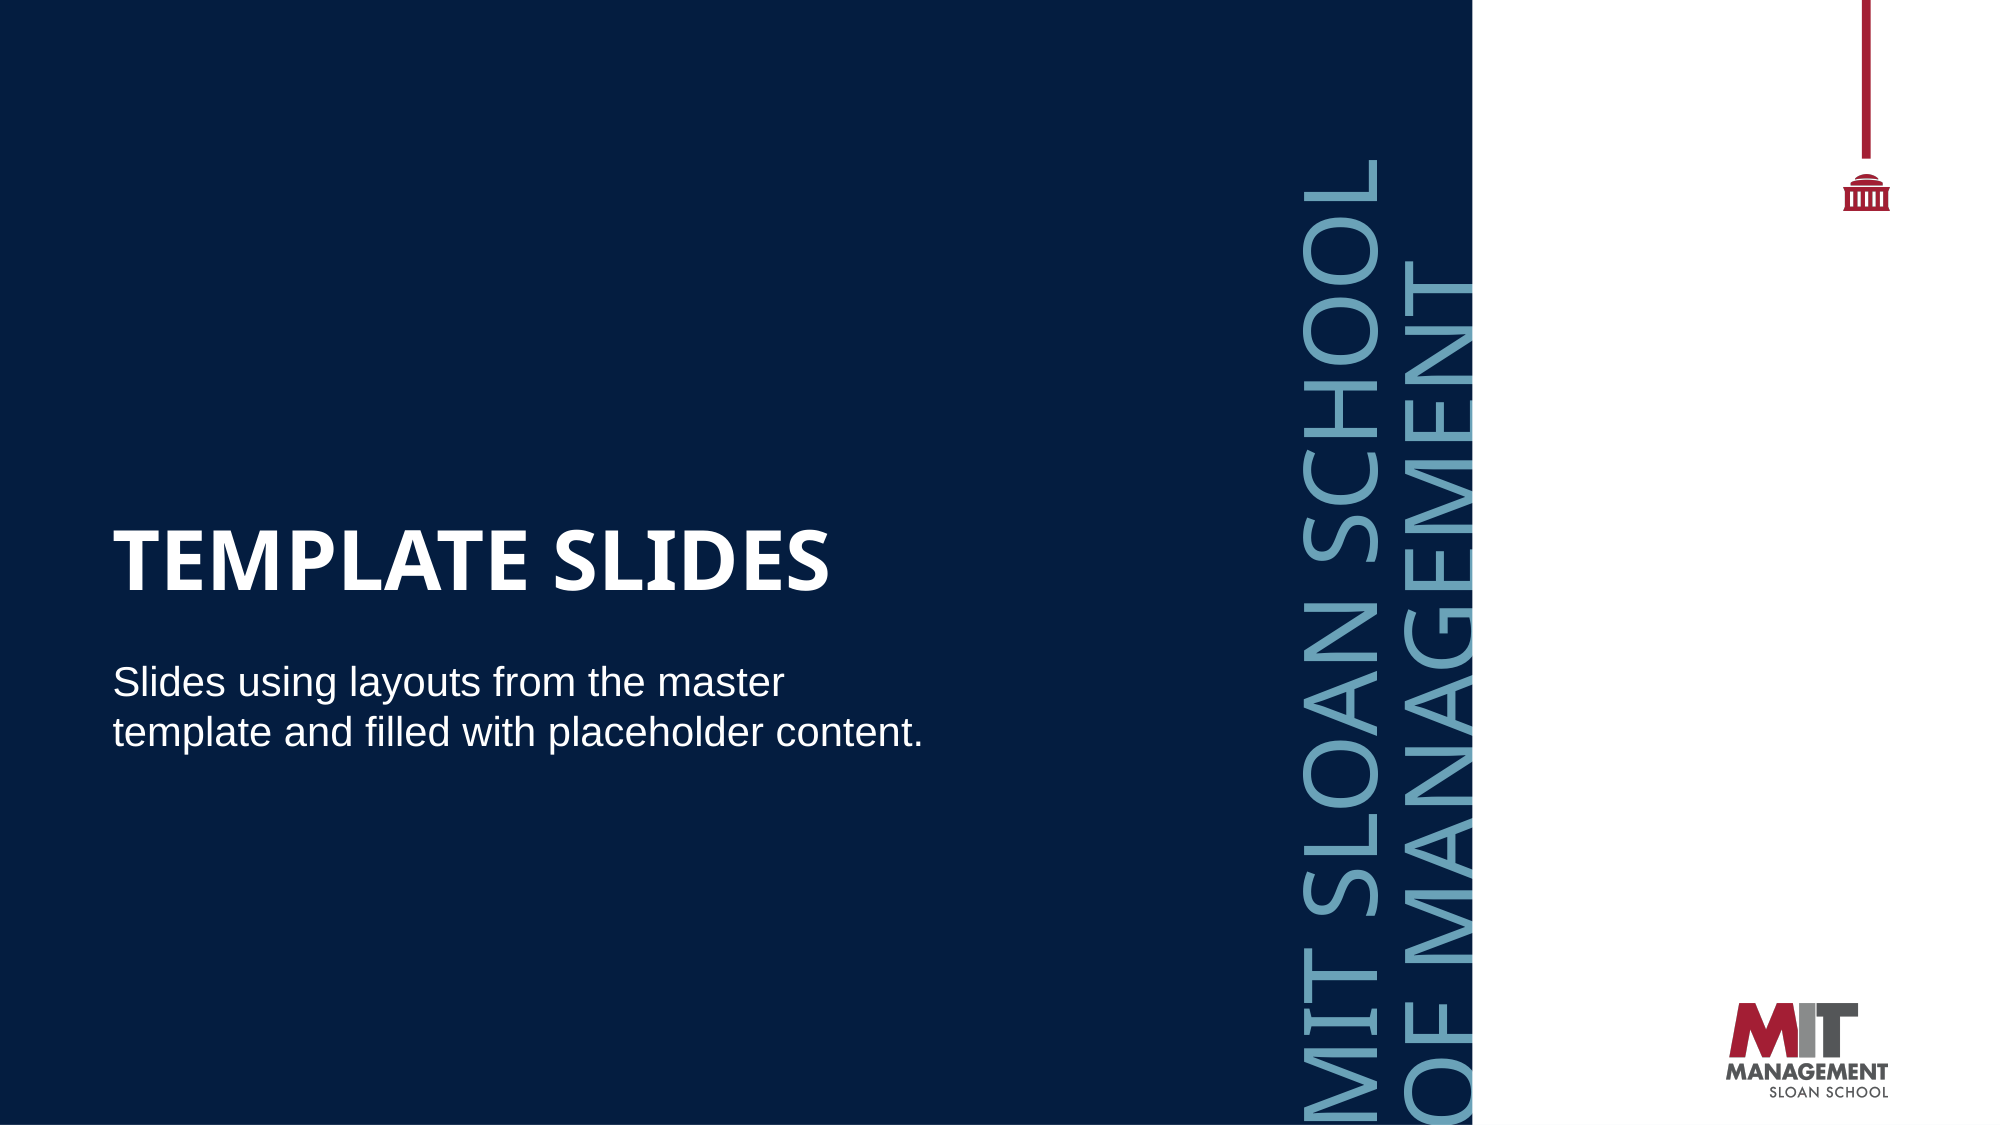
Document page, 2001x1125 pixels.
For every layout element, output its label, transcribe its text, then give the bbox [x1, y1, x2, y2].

picture [1726, 1003, 1888, 1098]
picture [1843, 174, 1890, 211]
title Template slides [112, 222, 1061, 615]
subtitle Slides using layouts from the master template and filled with placeholder content. [112, 647, 944, 973]
